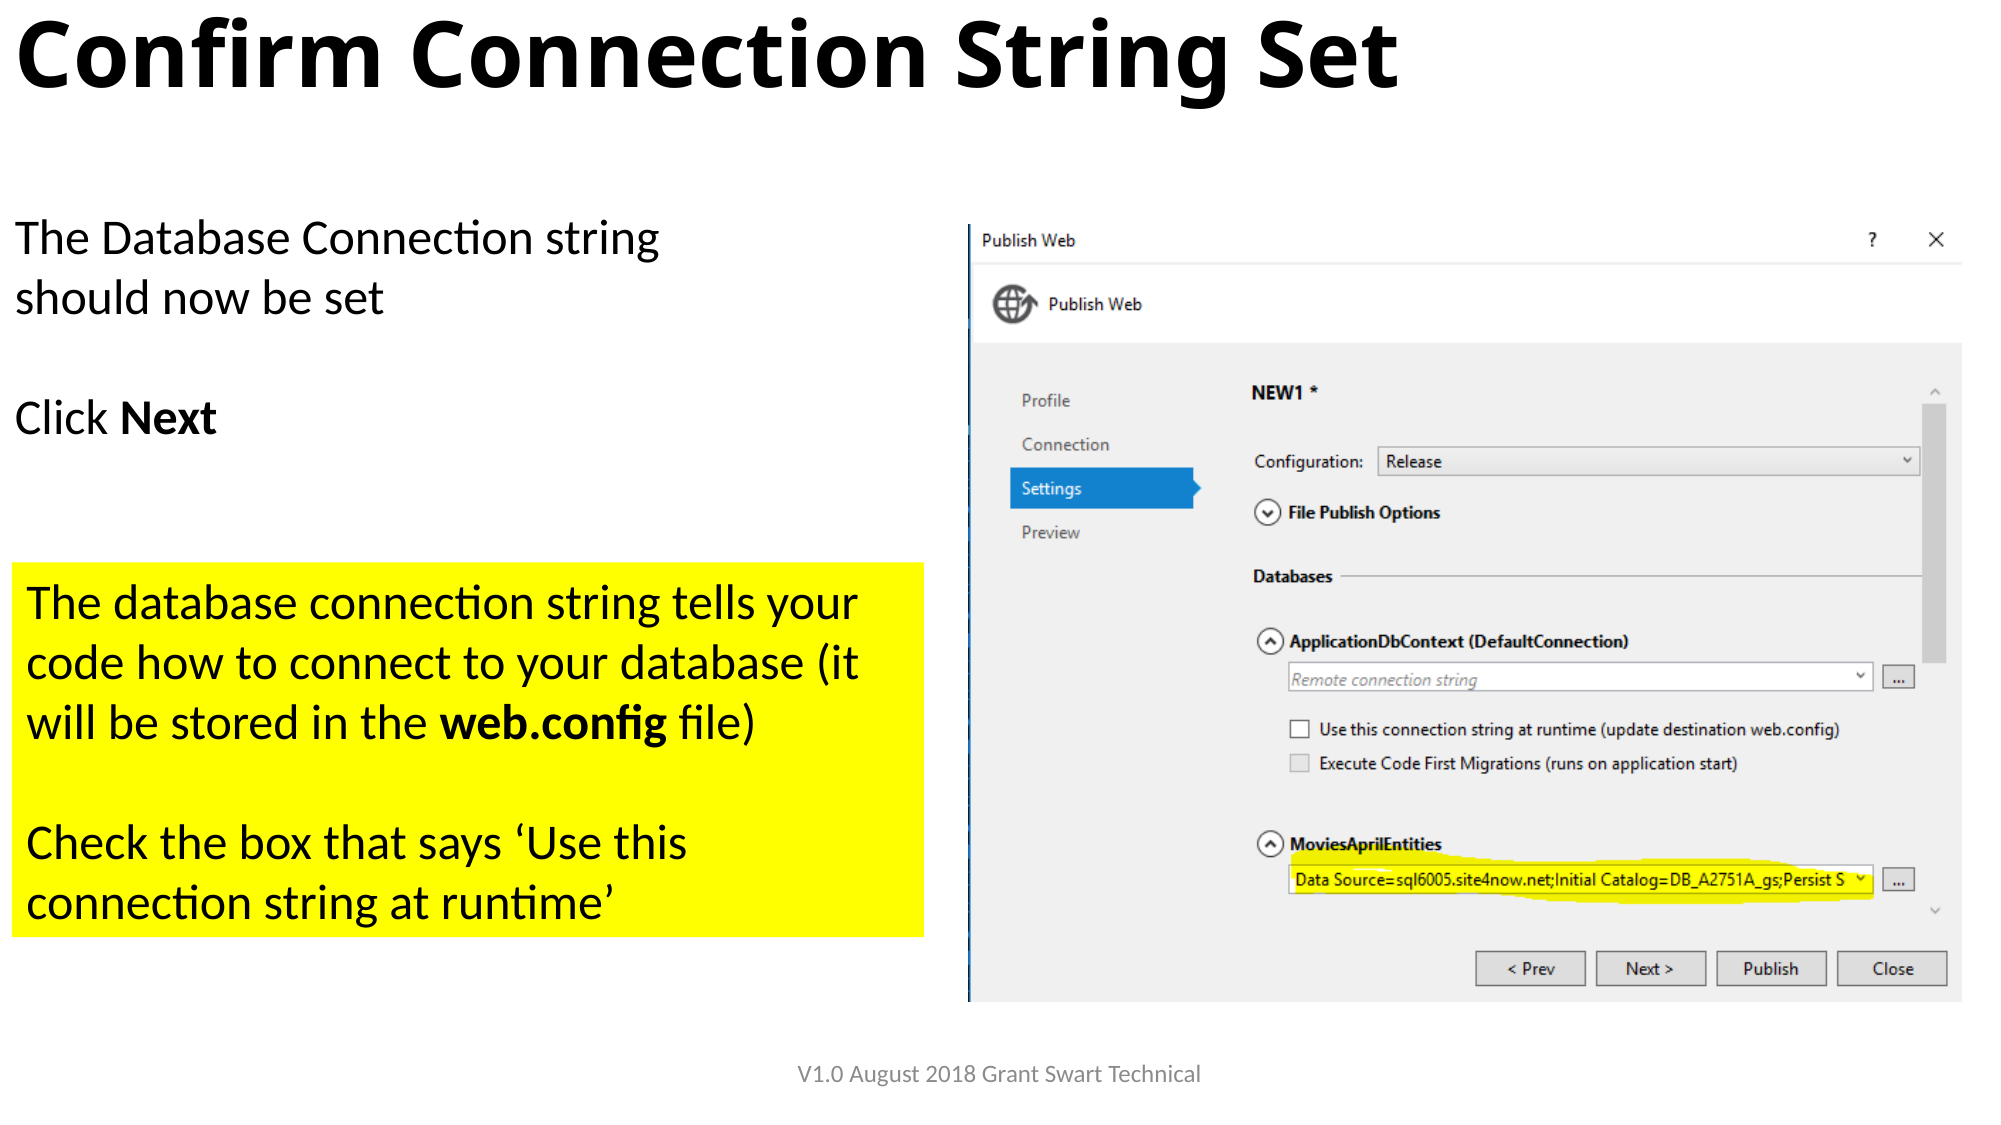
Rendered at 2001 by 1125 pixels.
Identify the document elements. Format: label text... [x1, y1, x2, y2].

text_box Confirm Connection String Set [0, 1, 2000, 147]
text_box The database connection string tells your code how to connect to your database (it will be stored in the web.config file) Check the box that says ‘Use this connection string at runtime’ [11, 562, 924, 938]
footer V1.0 August 2018 Grant Swart Technical [662, 1042, 1338, 1103]
picture [968, 224, 1962, 1002]
text_box The Database Connection string should now be set Click Next [0, 197, 756, 573]
